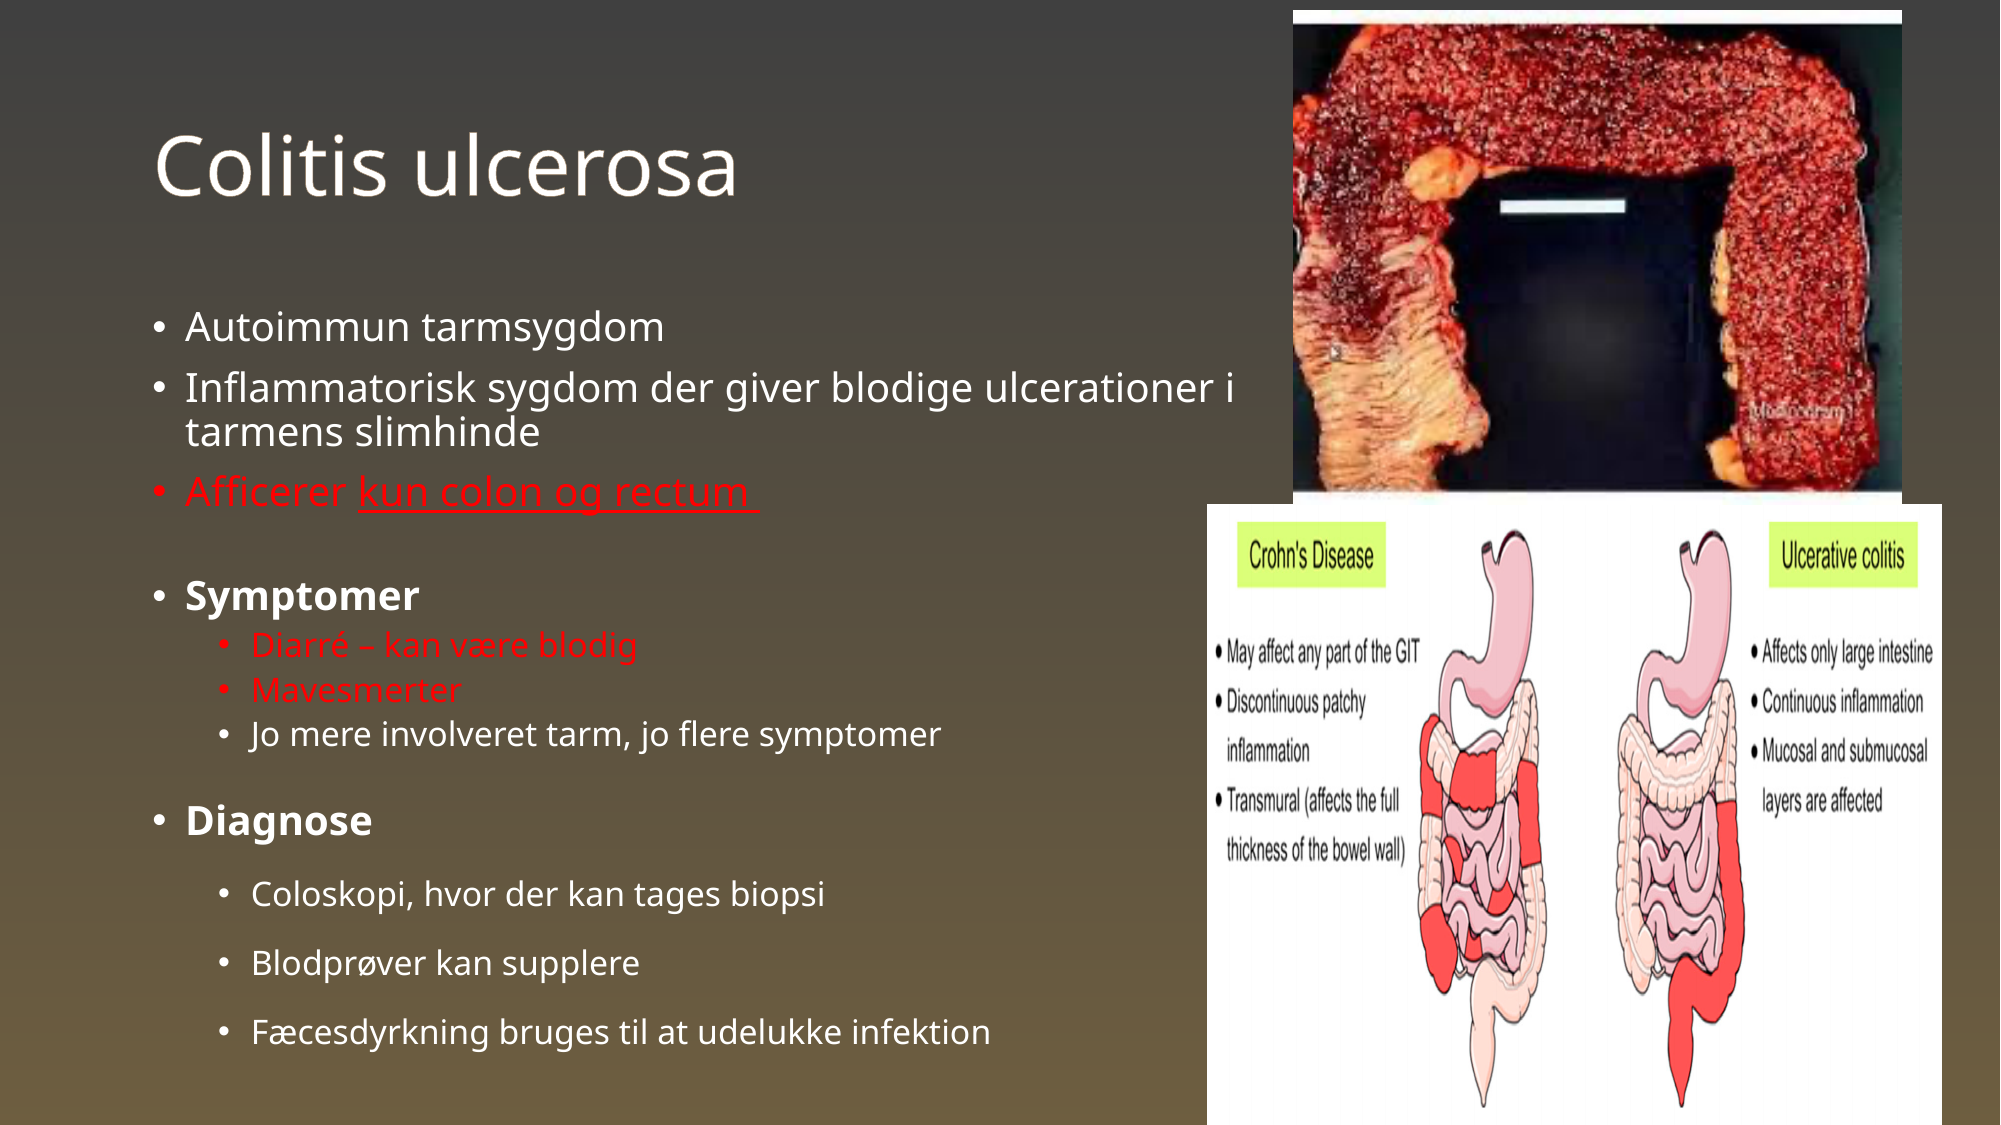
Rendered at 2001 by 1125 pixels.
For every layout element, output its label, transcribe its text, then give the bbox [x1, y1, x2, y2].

picture [1207, 10, 1942, 1125]
list Autoimmun tarmsygdom Inflammatorisk sygdom der giver blodige ulcerationer i tarmens slimhinde Afficerer kun colon og rectum Symptomer Diarré – kan være blodig Mavesmerter Jo mere involveret tarm, jo flere symptomer Diagnose Coloskopi, hvor der kan tages biopsi Blodprøver kan supplere Fæcesdyrkning bruges til at udelukke infektion [137, 299, 1293, 1066]
title Colitis ulcerosa [137, 59, 1293, 278]
